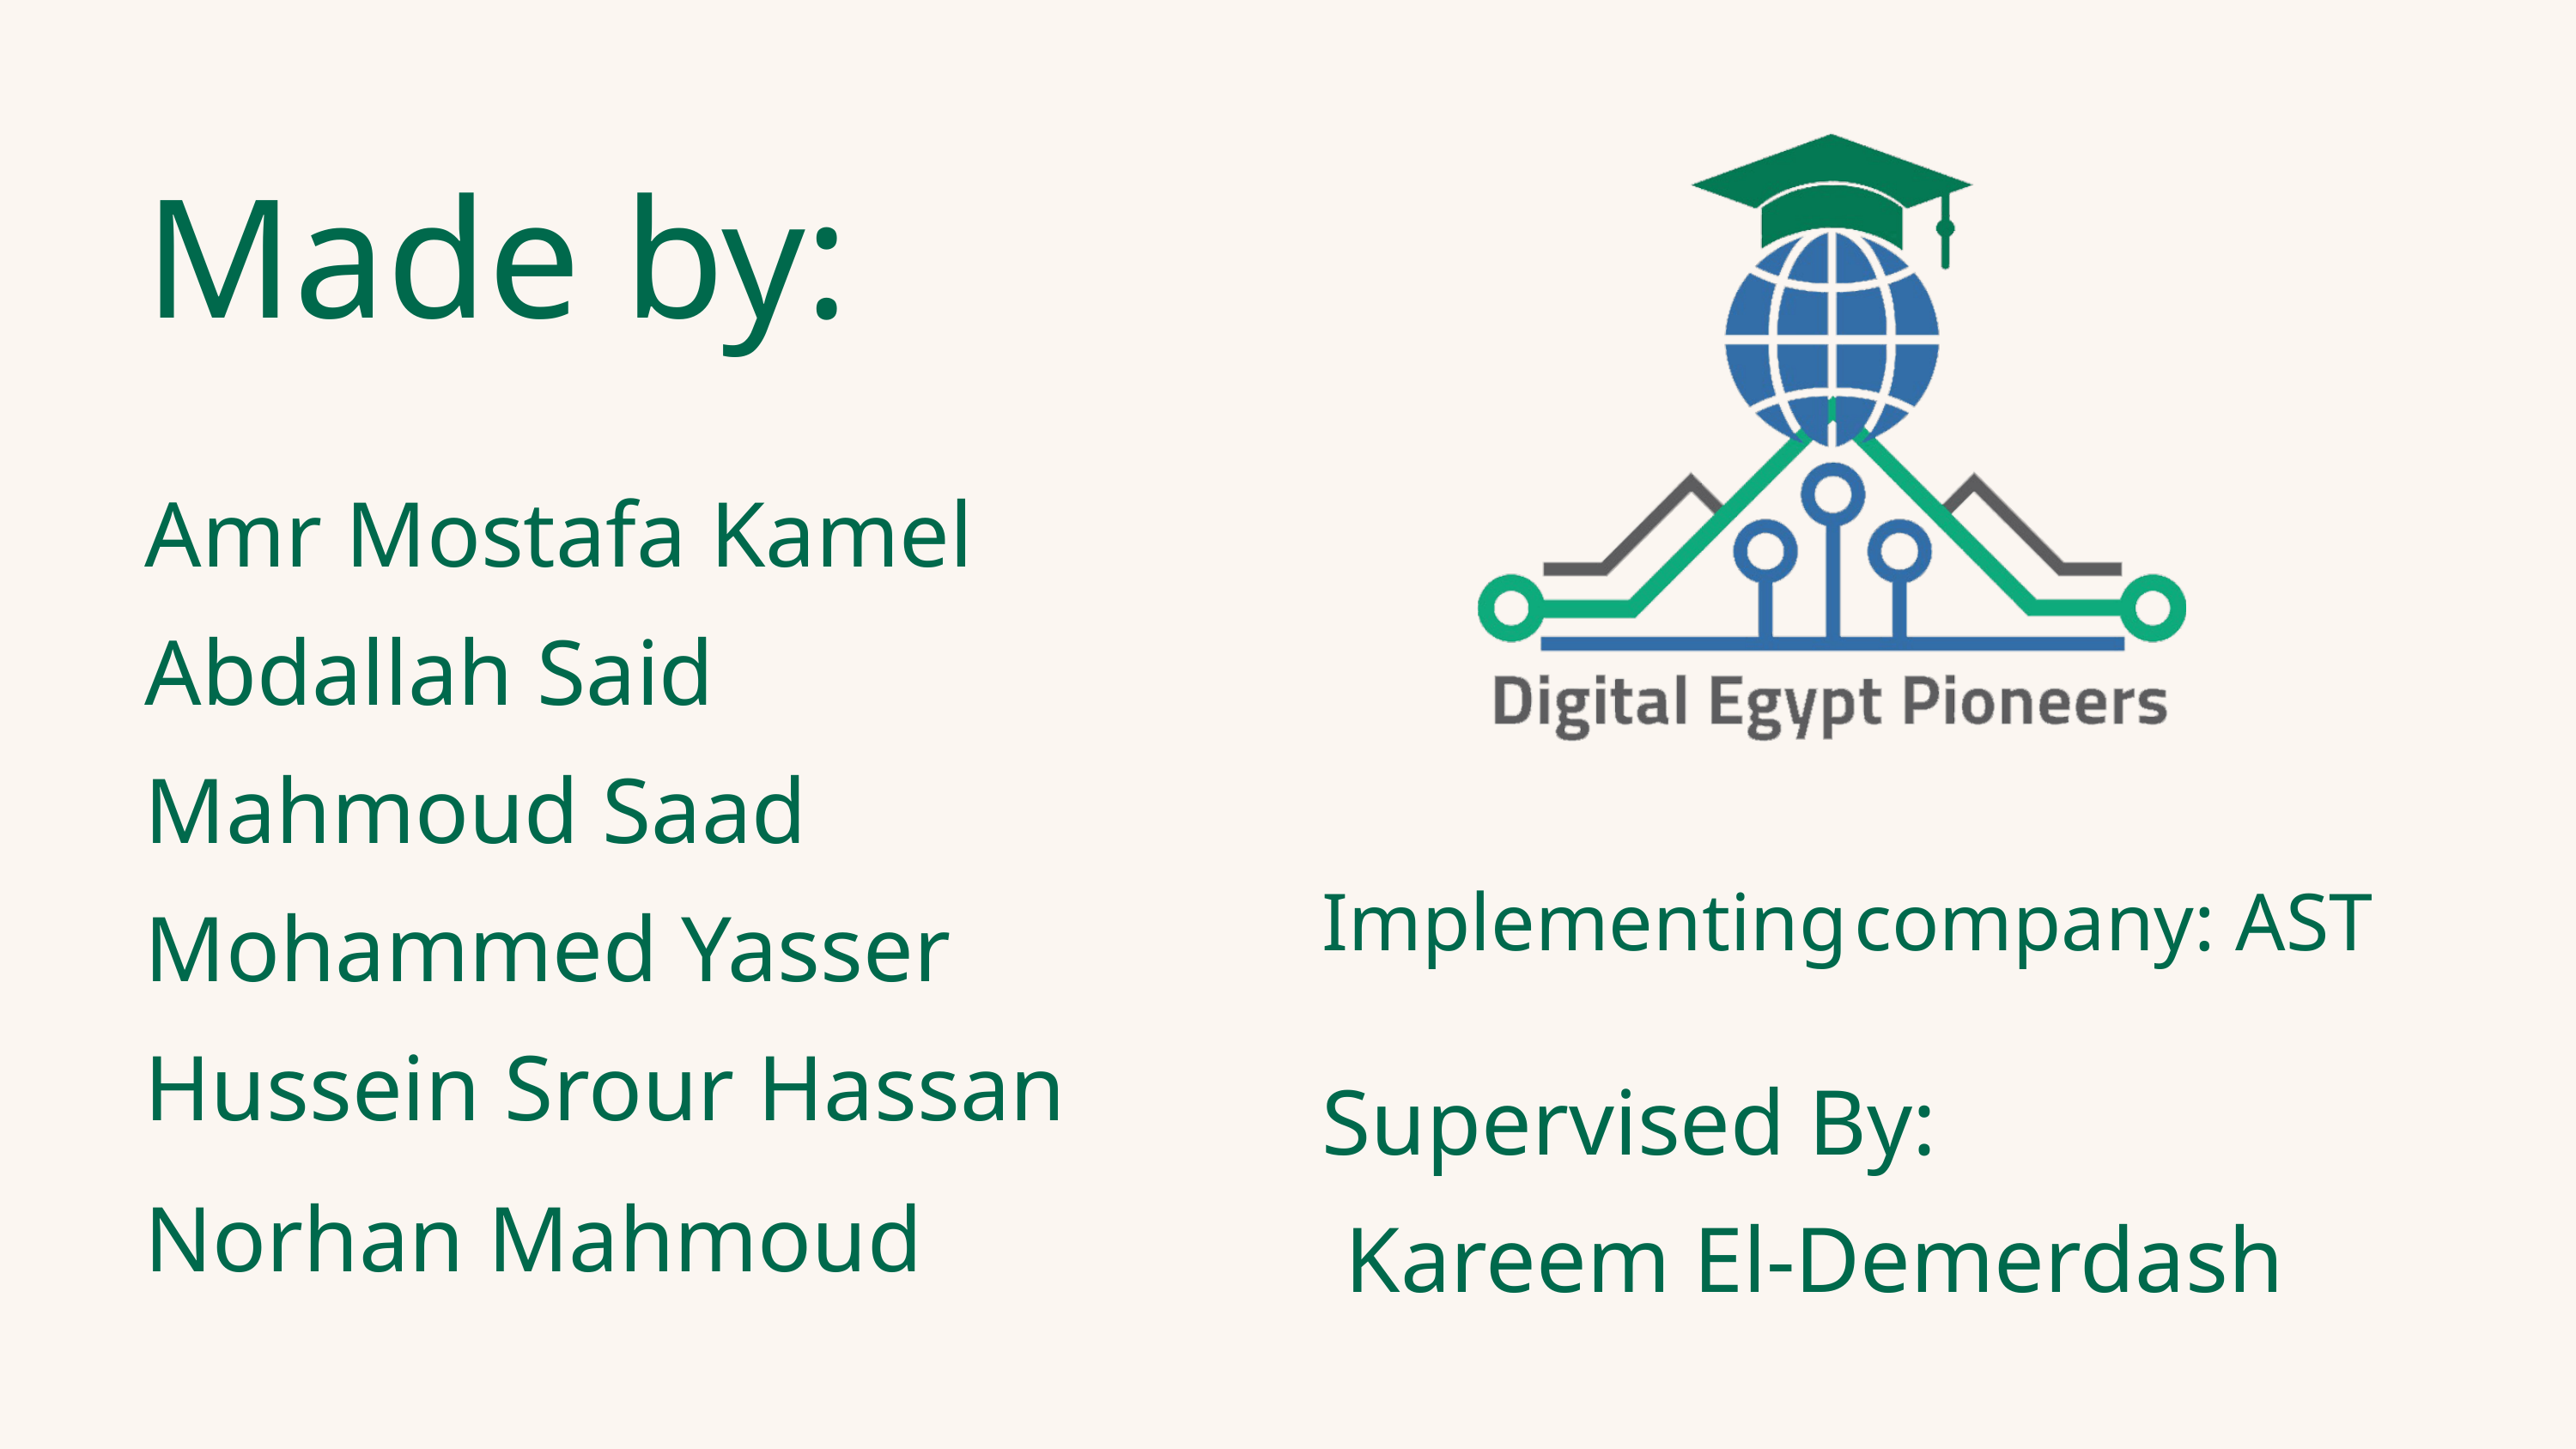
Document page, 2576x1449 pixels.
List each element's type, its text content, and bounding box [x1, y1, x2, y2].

text_box Amr Mostafa Kamel [144, 458, 1000, 585]
text_box Hussein Srour Hassan [144, 1013, 1097, 1138]
text_box Norhan Mahmoud [144, 1164, 936, 1290]
text_box Supervised By: Kareem El-Demerdash [1309, 1043, 2576, 1317]
text_box Abdallah Said [144, 597, 891, 724]
text_box Mohammed Yasser [144, 874, 975, 1000]
text_box Implementing company: AST [1309, 865, 2442, 973]
text_box Made by: [144, 120, 1473, 351]
text_box Mahmoud Saad [144, 736, 823, 862]
picture [1477, 117, 2187, 769]
